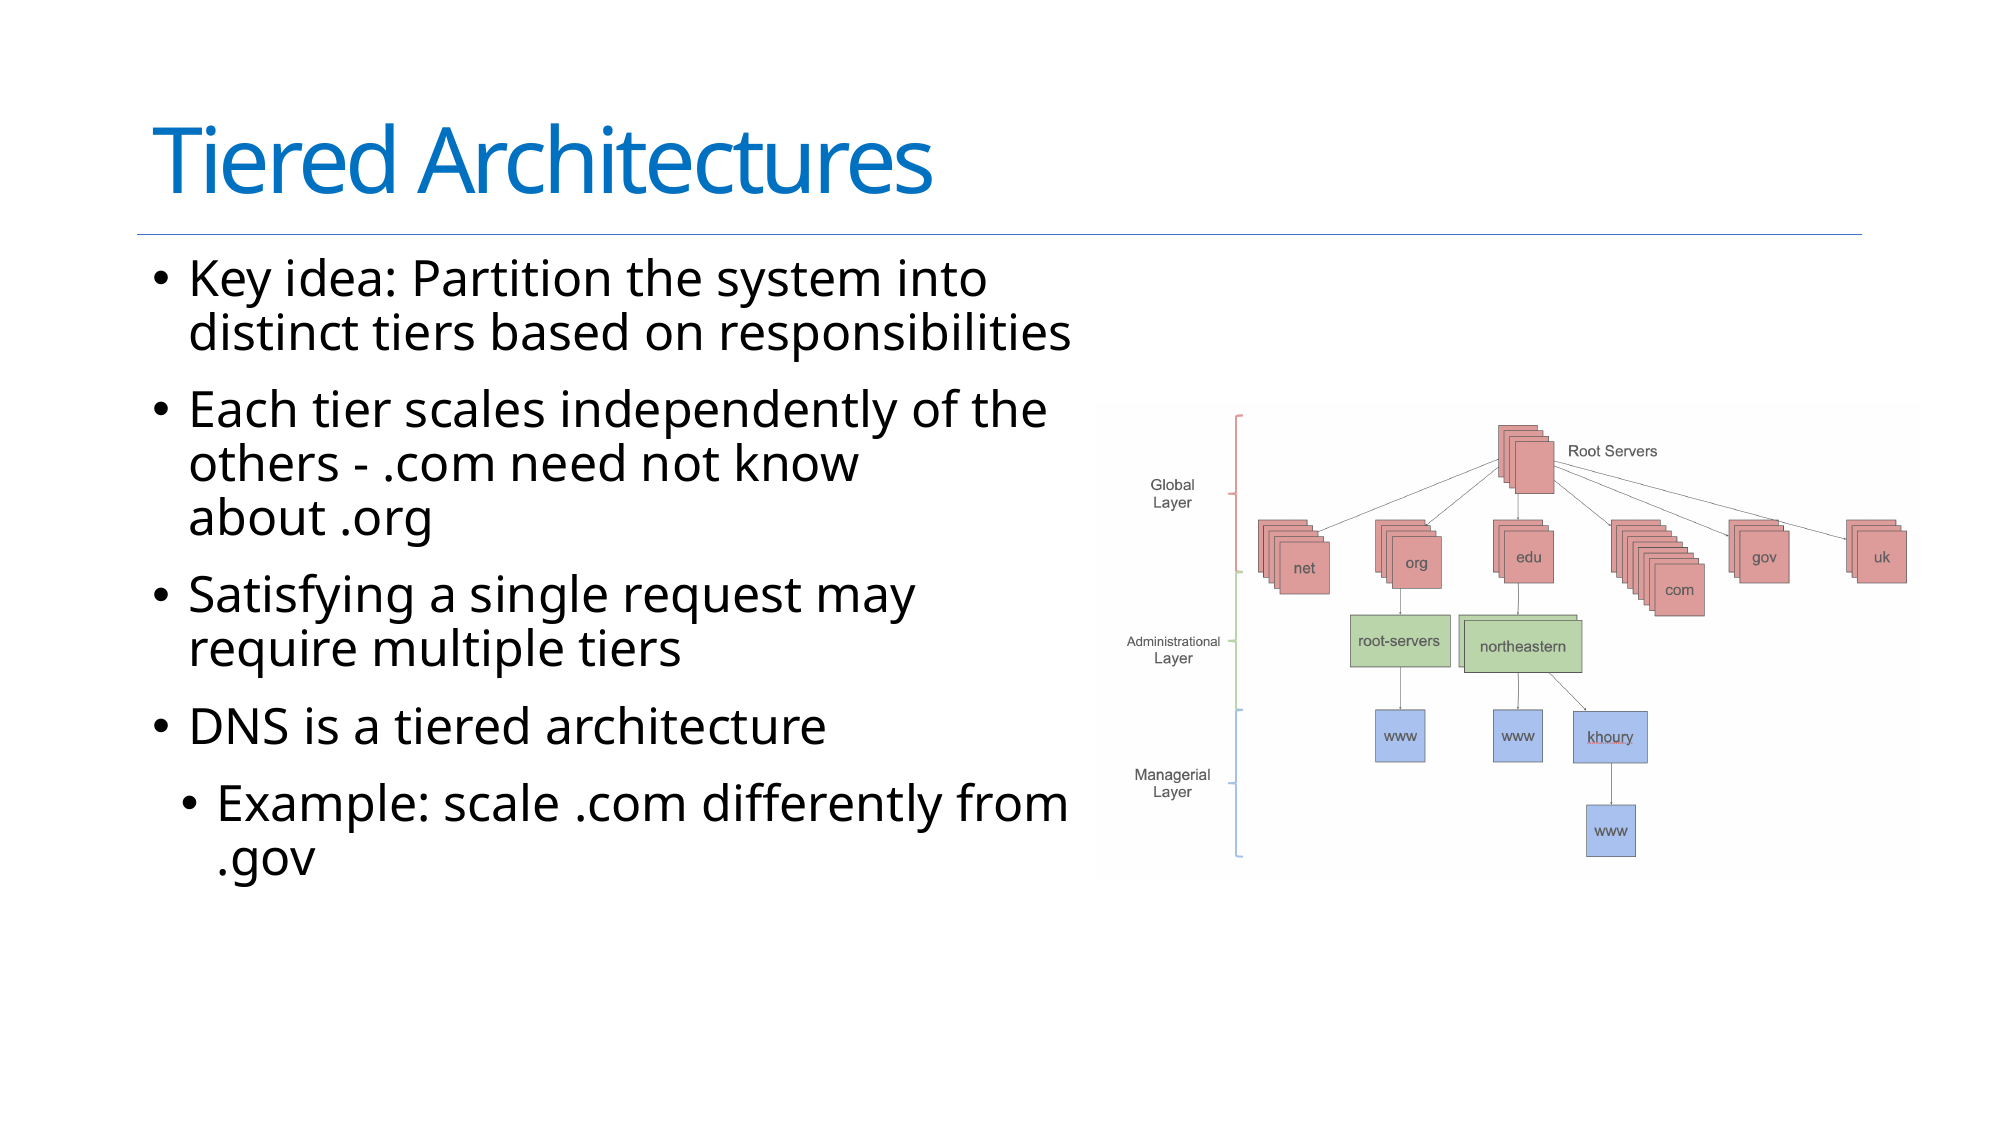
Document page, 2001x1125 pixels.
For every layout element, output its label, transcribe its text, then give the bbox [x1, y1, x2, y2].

list Key idea: Partition the system into distinct tiers based on responsibilities Each tier scales independently of the others - .com need not know about .org Satisfying a single request may require multiple tiers DNS is a tiered architecture Example: scale .com differently from .gov [137, 246, 1096, 960]
title Tiered Architectures [137, 3, 1863, 221]
picture [1095, 403, 1921, 879]
